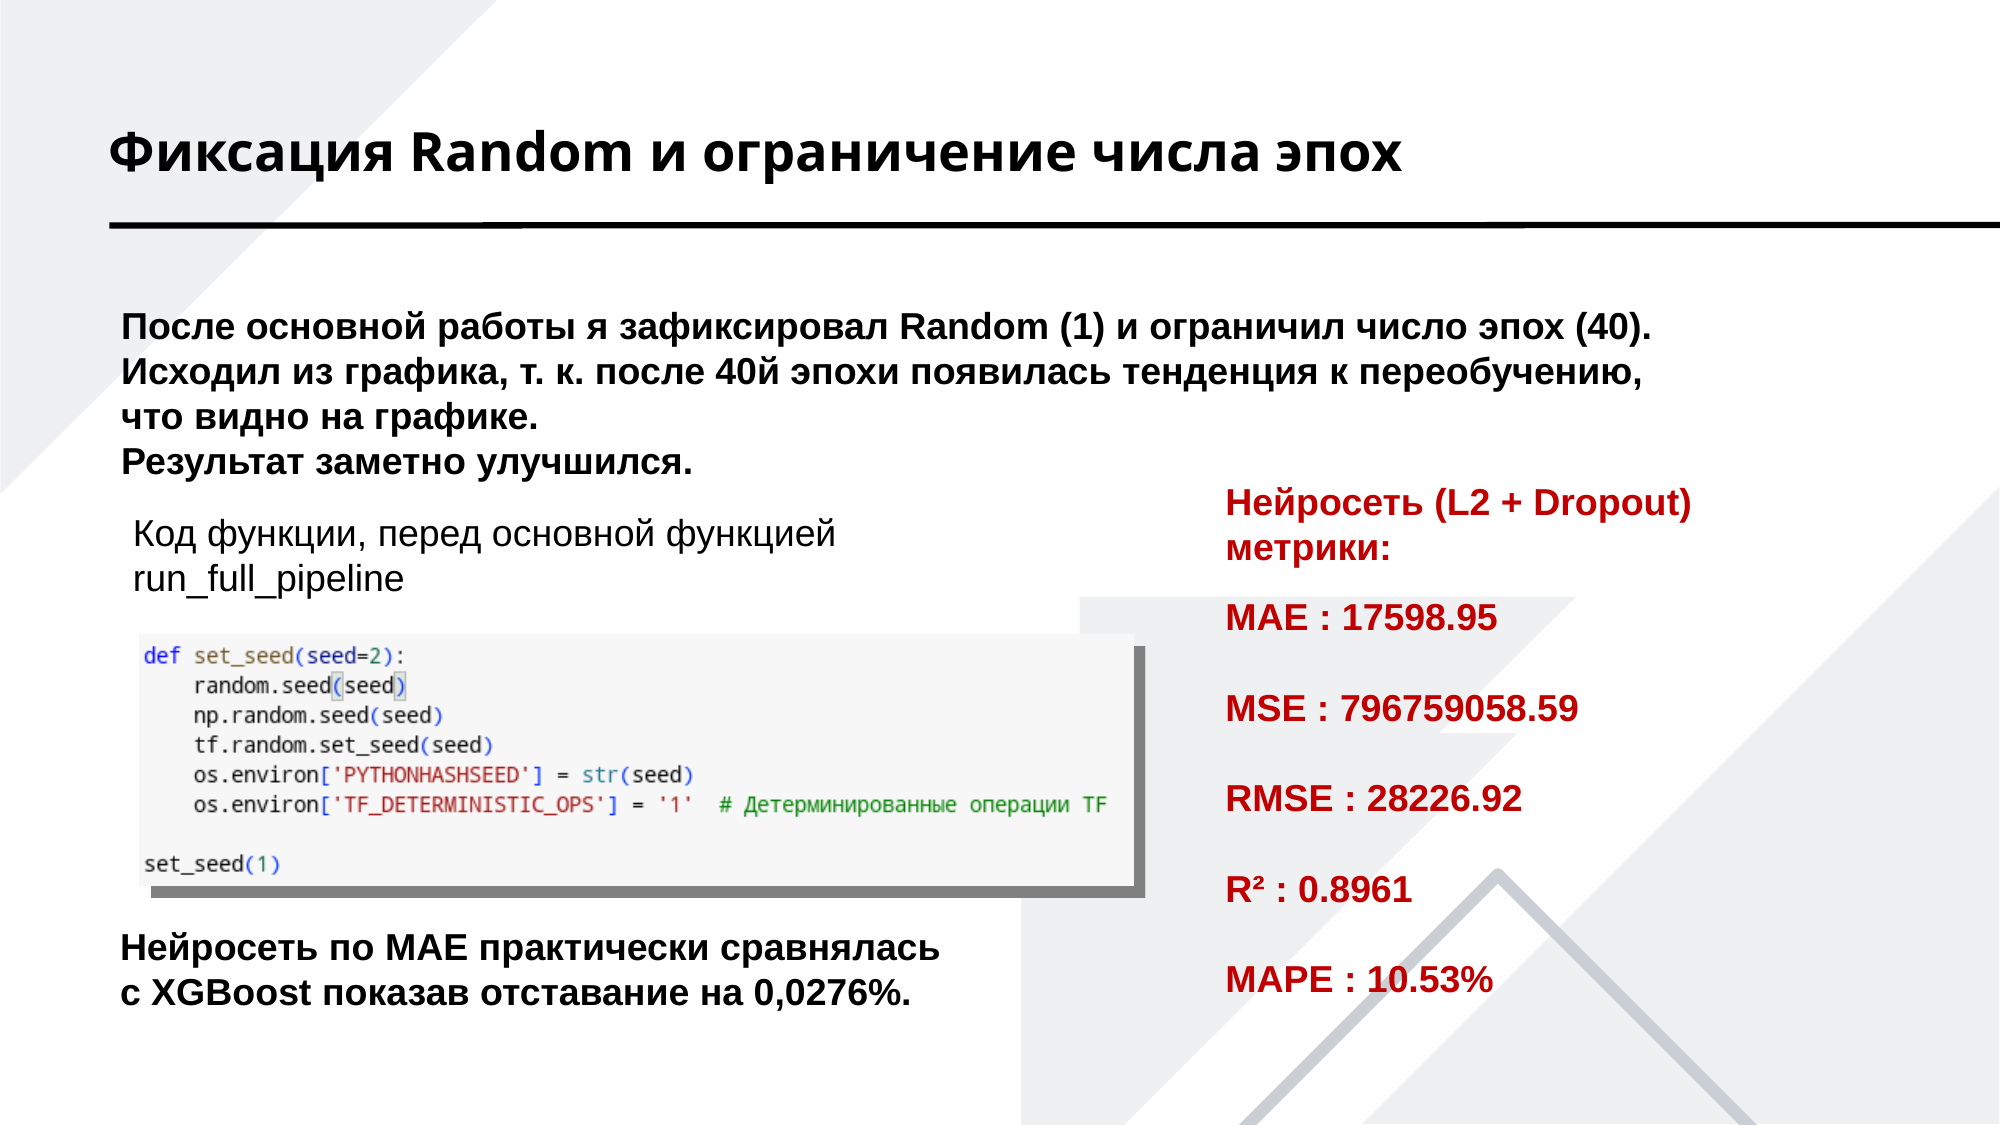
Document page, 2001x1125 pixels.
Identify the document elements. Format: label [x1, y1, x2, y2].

text_box [0, 0, 2000, 1125]
picture [139, 634, 1134, 886]
